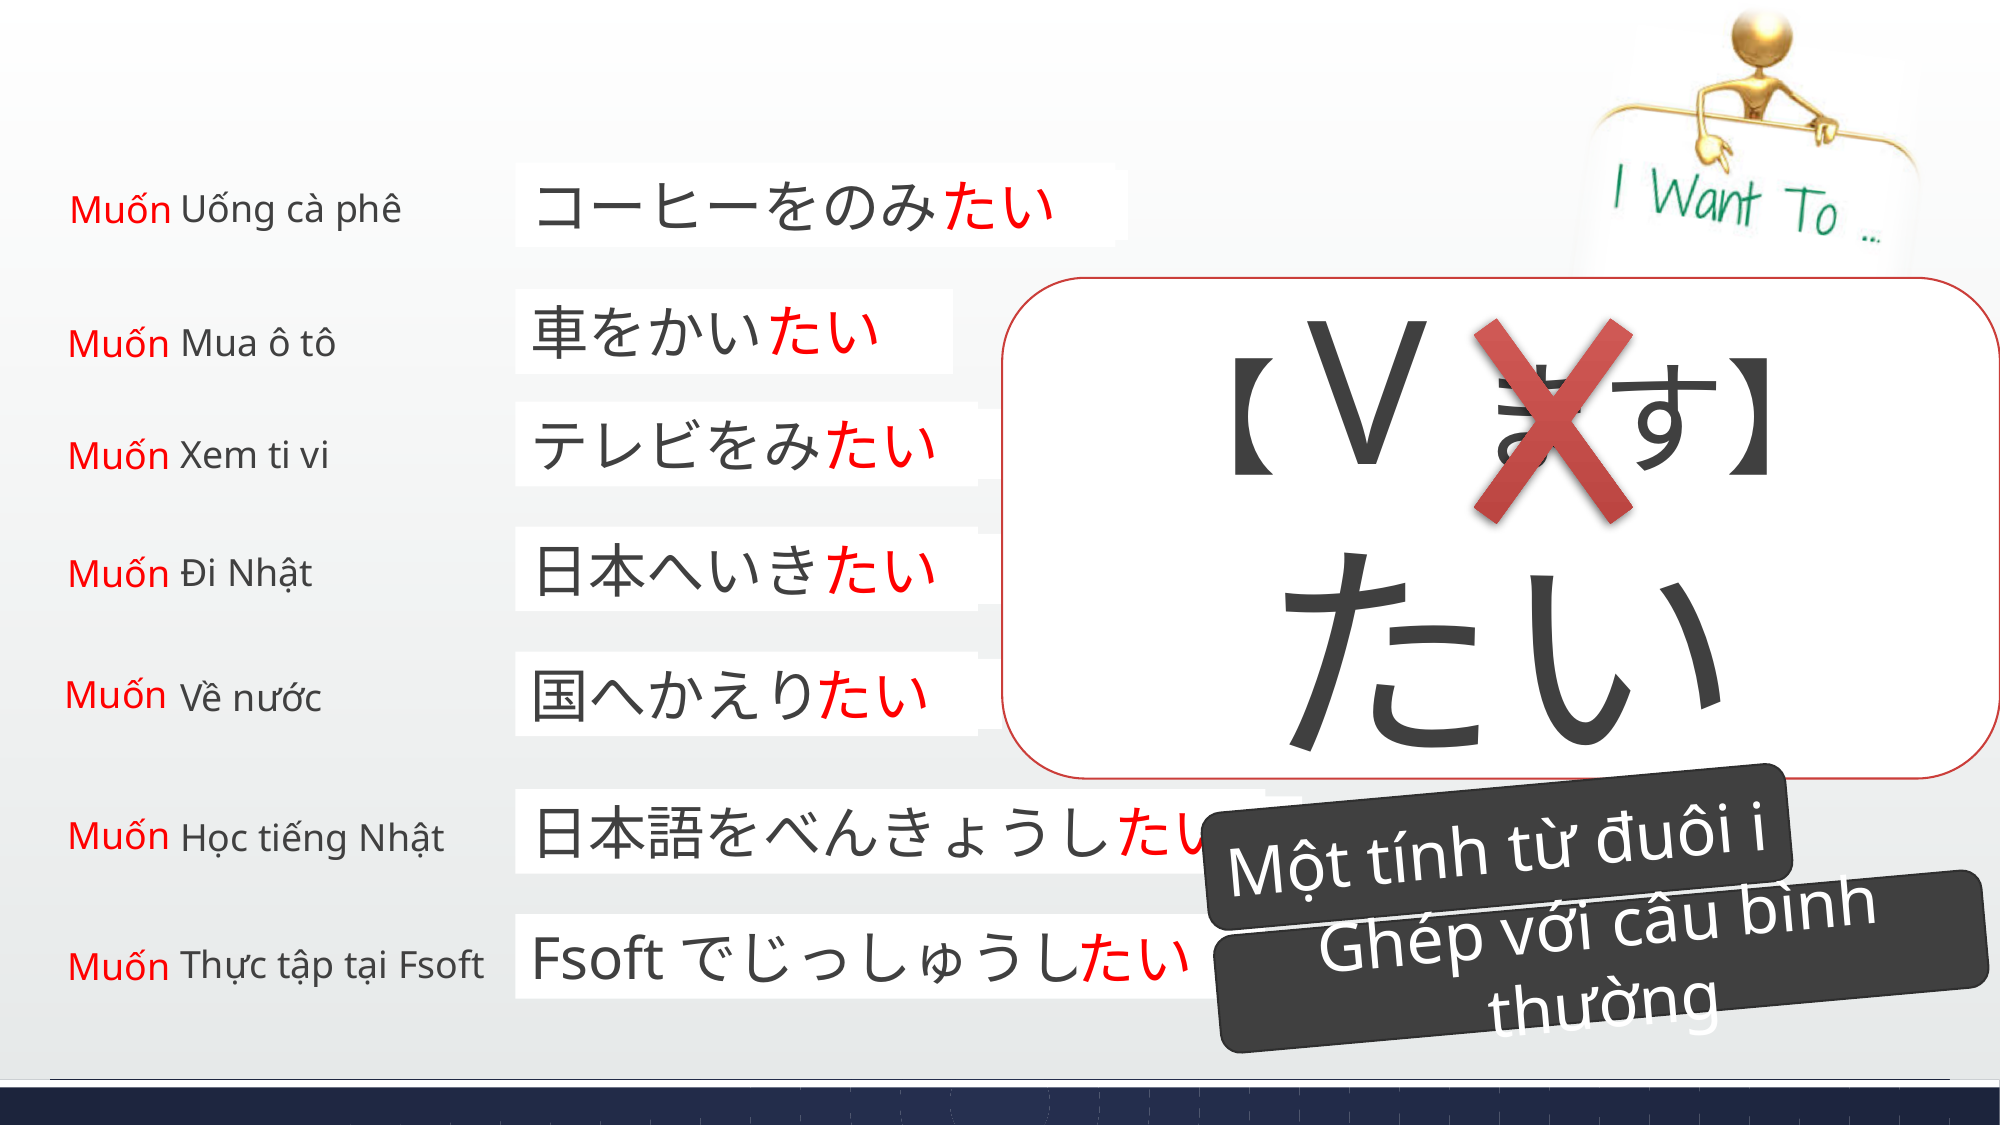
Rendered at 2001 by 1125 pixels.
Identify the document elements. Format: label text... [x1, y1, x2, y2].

text_box Học tiếng Nhật [165, 806, 514, 867]
text_box たい [1114, 796, 1303, 867]
text_box Mua ô tô [165, 311, 514, 372]
text_box Muốn [55, 178, 193, 239]
picture [1581, 3, 1925, 349]
text_box 日本語をべんきょうします。 [514, 788, 1266, 875]
text_box Muốn [52, 935, 191, 995]
text_box Về nước [165, 666, 514, 726]
text_box Muốn [52, 424, 191, 485]
text_box Fsoftでじっしゅうします。 [514, 913, 1216, 1000]
text_box Uống cà phê [165, 177, 514, 238]
text_box たい [1076, 921, 1264, 992]
text_box Muốn [49, 664, 188, 724]
text_box 車をかいます。 [514, 288, 954, 375]
text_box Muốn [52, 542, 191, 603]
text_box たい [765, 295, 953, 366]
text_box Muốn [52, 804, 191, 865]
text_box たい [814, 658, 1003, 729]
text_box コーヒーをのみます。 [514, 161, 1116, 248]
text_box [1473, 318, 1634, 524]
text_box Xem ti vi [165, 423, 514, 484]
text_box 【Vます】 たい [1001, 276, 2000, 780]
text_box 国へかえります。 [514, 651, 979, 737]
text_box テレビをみます。 [514, 401, 979, 487]
text_box たい [822, 533, 1001, 604]
text_box Muốn [52, 312, 191, 373]
text_box Đi Nhật [165, 541, 514, 601]
text_box 日本へいきます。 [514, 526, 979, 612]
text_box Ghép với câu bình thường [1213, 869, 1990, 1054]
text_box Thực tập tại Fsoft [165, 933, 514, 994]
text_box たい [822, 408, 1001, 479]
text_box たい [940, 169, 1128, 240]
text_box Một tính từ đuôi i [1200, 763, 1794, 931]
